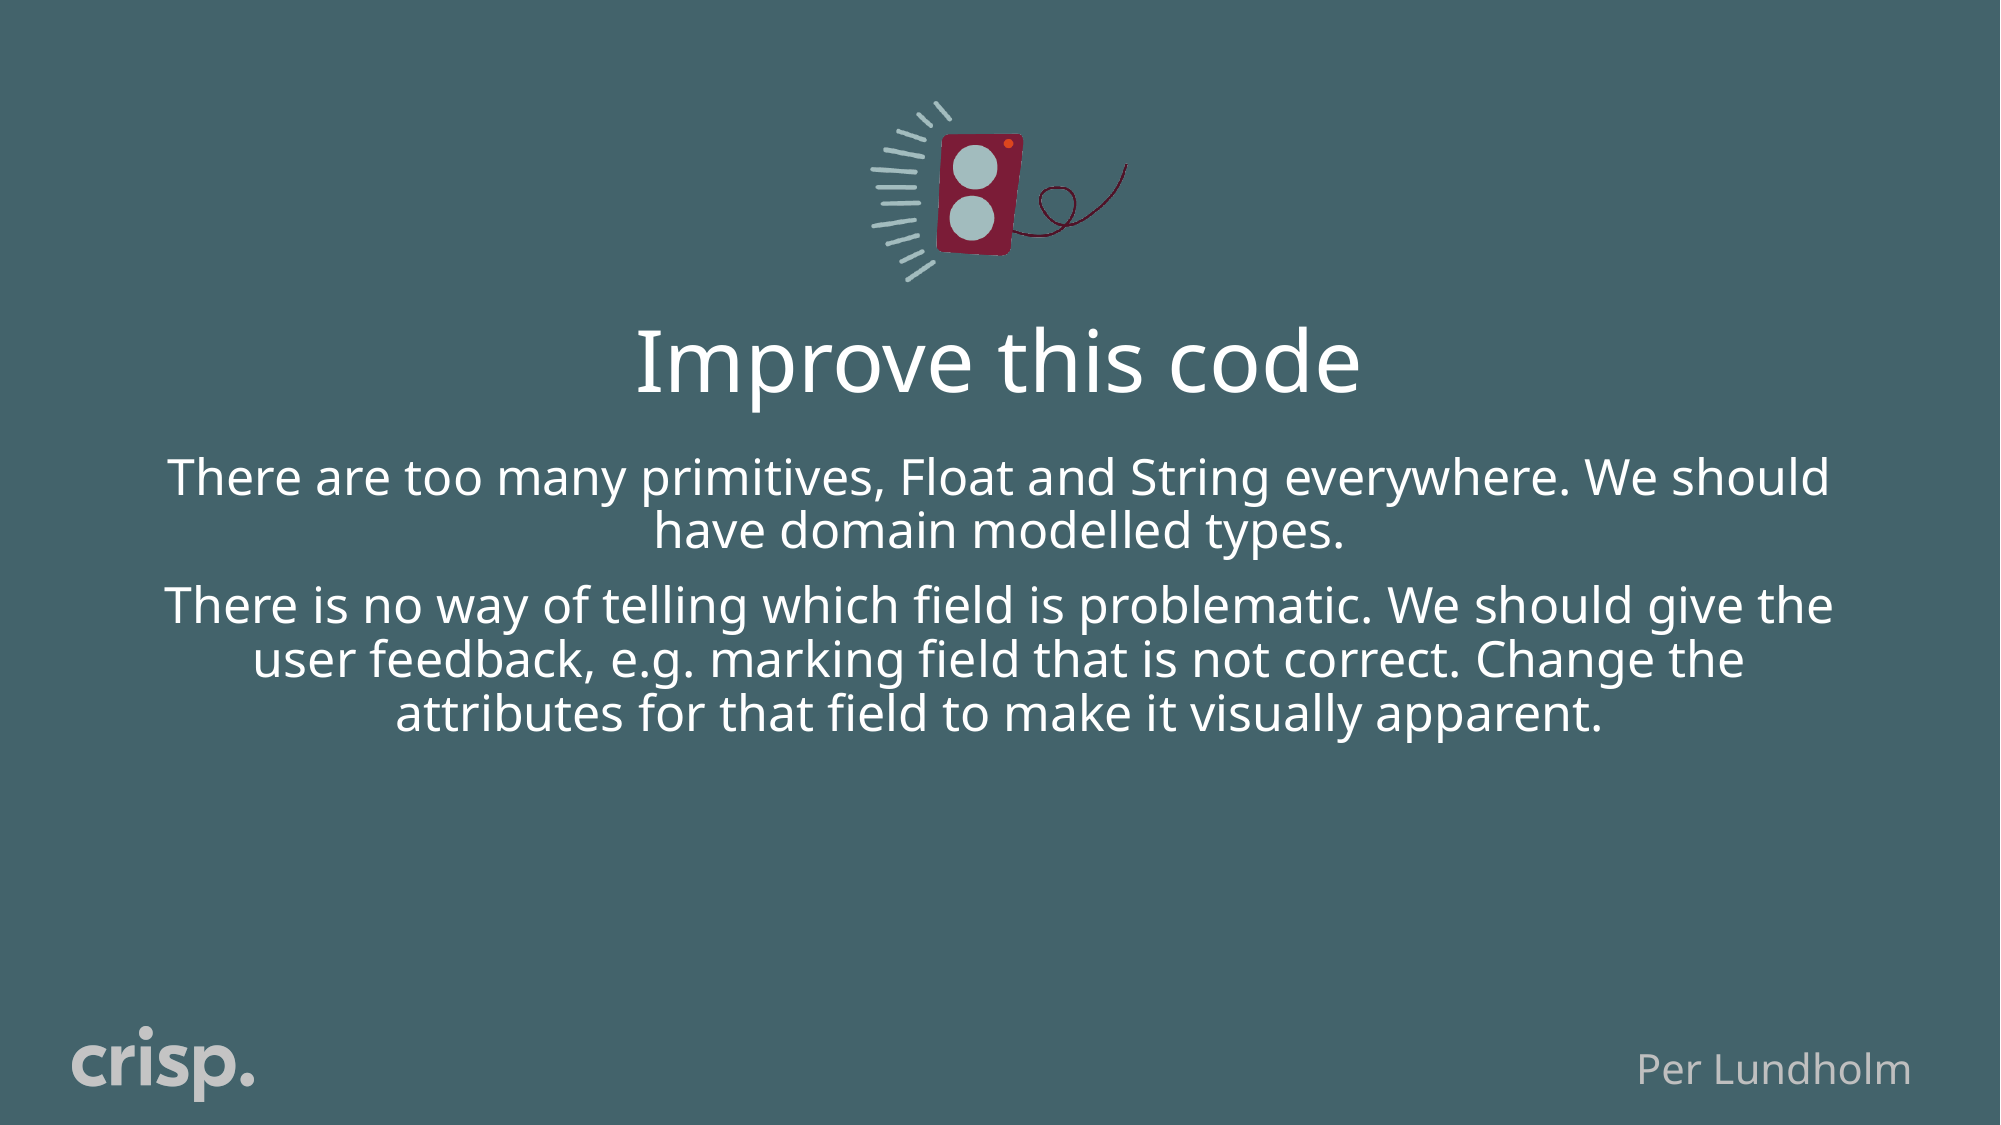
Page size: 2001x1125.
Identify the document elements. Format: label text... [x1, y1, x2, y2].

picture [72, 1026, 254, 1102]
title Improve this code [139, 310, 1861, 420]
list There are too many primitives, Float and String everywhere. We should have domain modelled types. There is no way of telling which field is problematic. We should give the user feedback, e.g. marking field that is not correct. Change the attributes for that field to make it visually apparent. [139, 444, 1861, 905]
picture [837, 64, 1163, 310]
footer Per Lundholm [1252, 1037, 1928, 1098]
